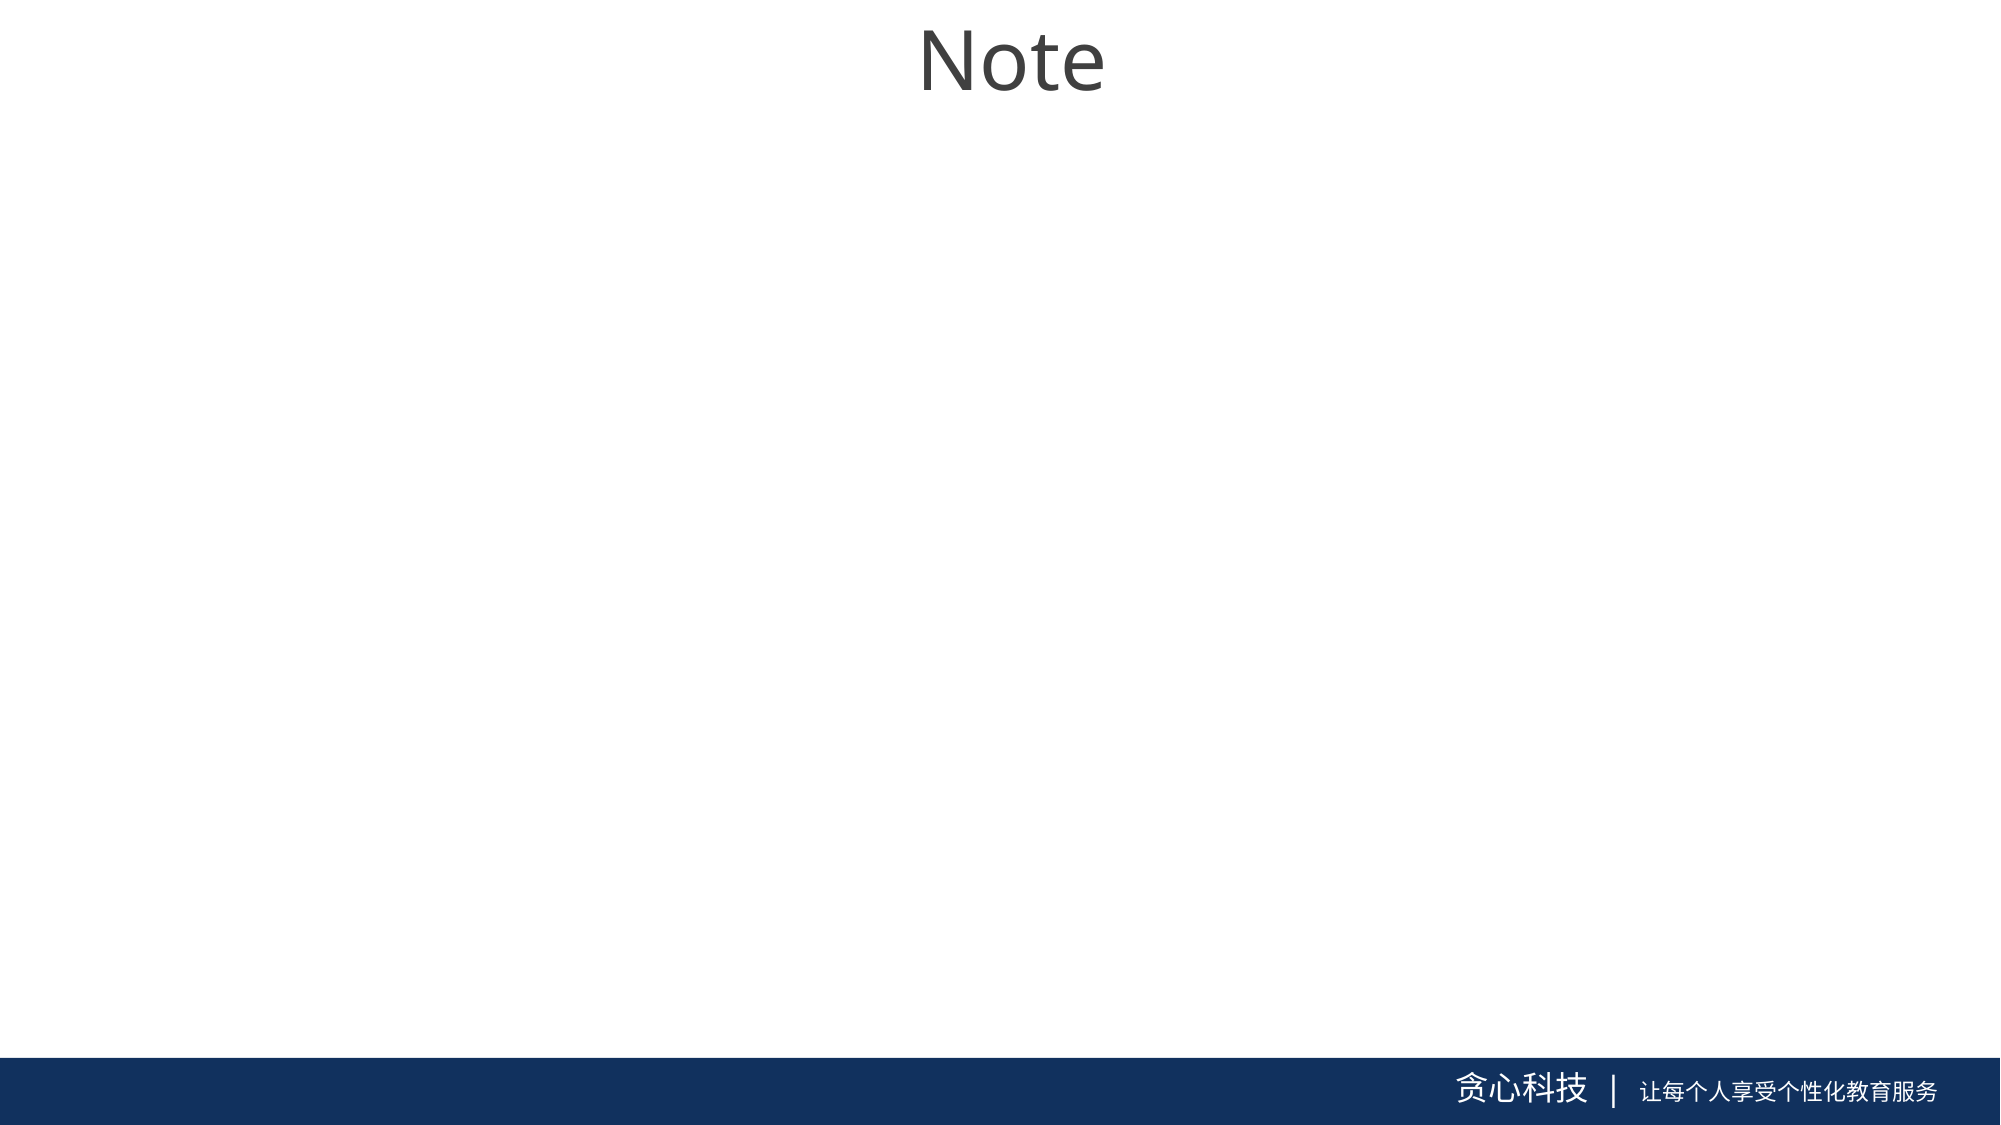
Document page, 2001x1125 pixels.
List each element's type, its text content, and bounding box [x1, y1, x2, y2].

text_box Note [215, 0, 1831, 115]
